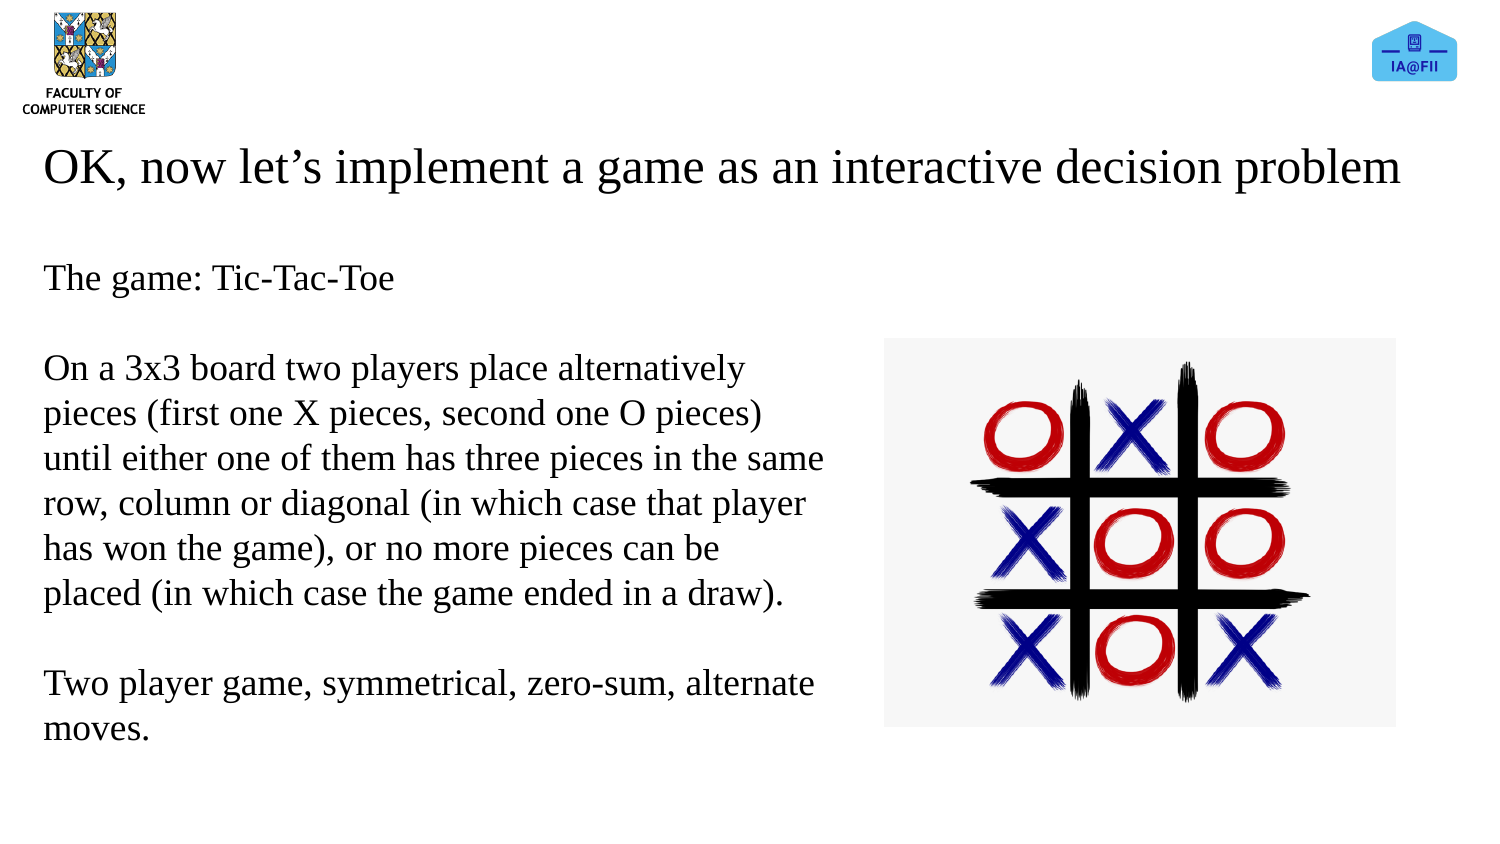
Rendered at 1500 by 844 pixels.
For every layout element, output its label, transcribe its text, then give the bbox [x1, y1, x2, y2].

picture [0, 0, 169, 141]
picture [1349, 0, 1480, 116]
text_box OK, now let’s implement a game as an interactive decision problem The game: Tic-Tac-Toe On a 3x3 board two players place alternatively pieces (first one X pieces, second one O pieces) until either one of them has three pieces in the same row, column or diagonal (in which case that player has won the game), or no more pieces can be placed (in which case the game ended in a draw). Two player game, symmetrical, zero-sum, alternate moves. [28, 118, 1447, 827]
picture [884, 338, 1396, 727]
